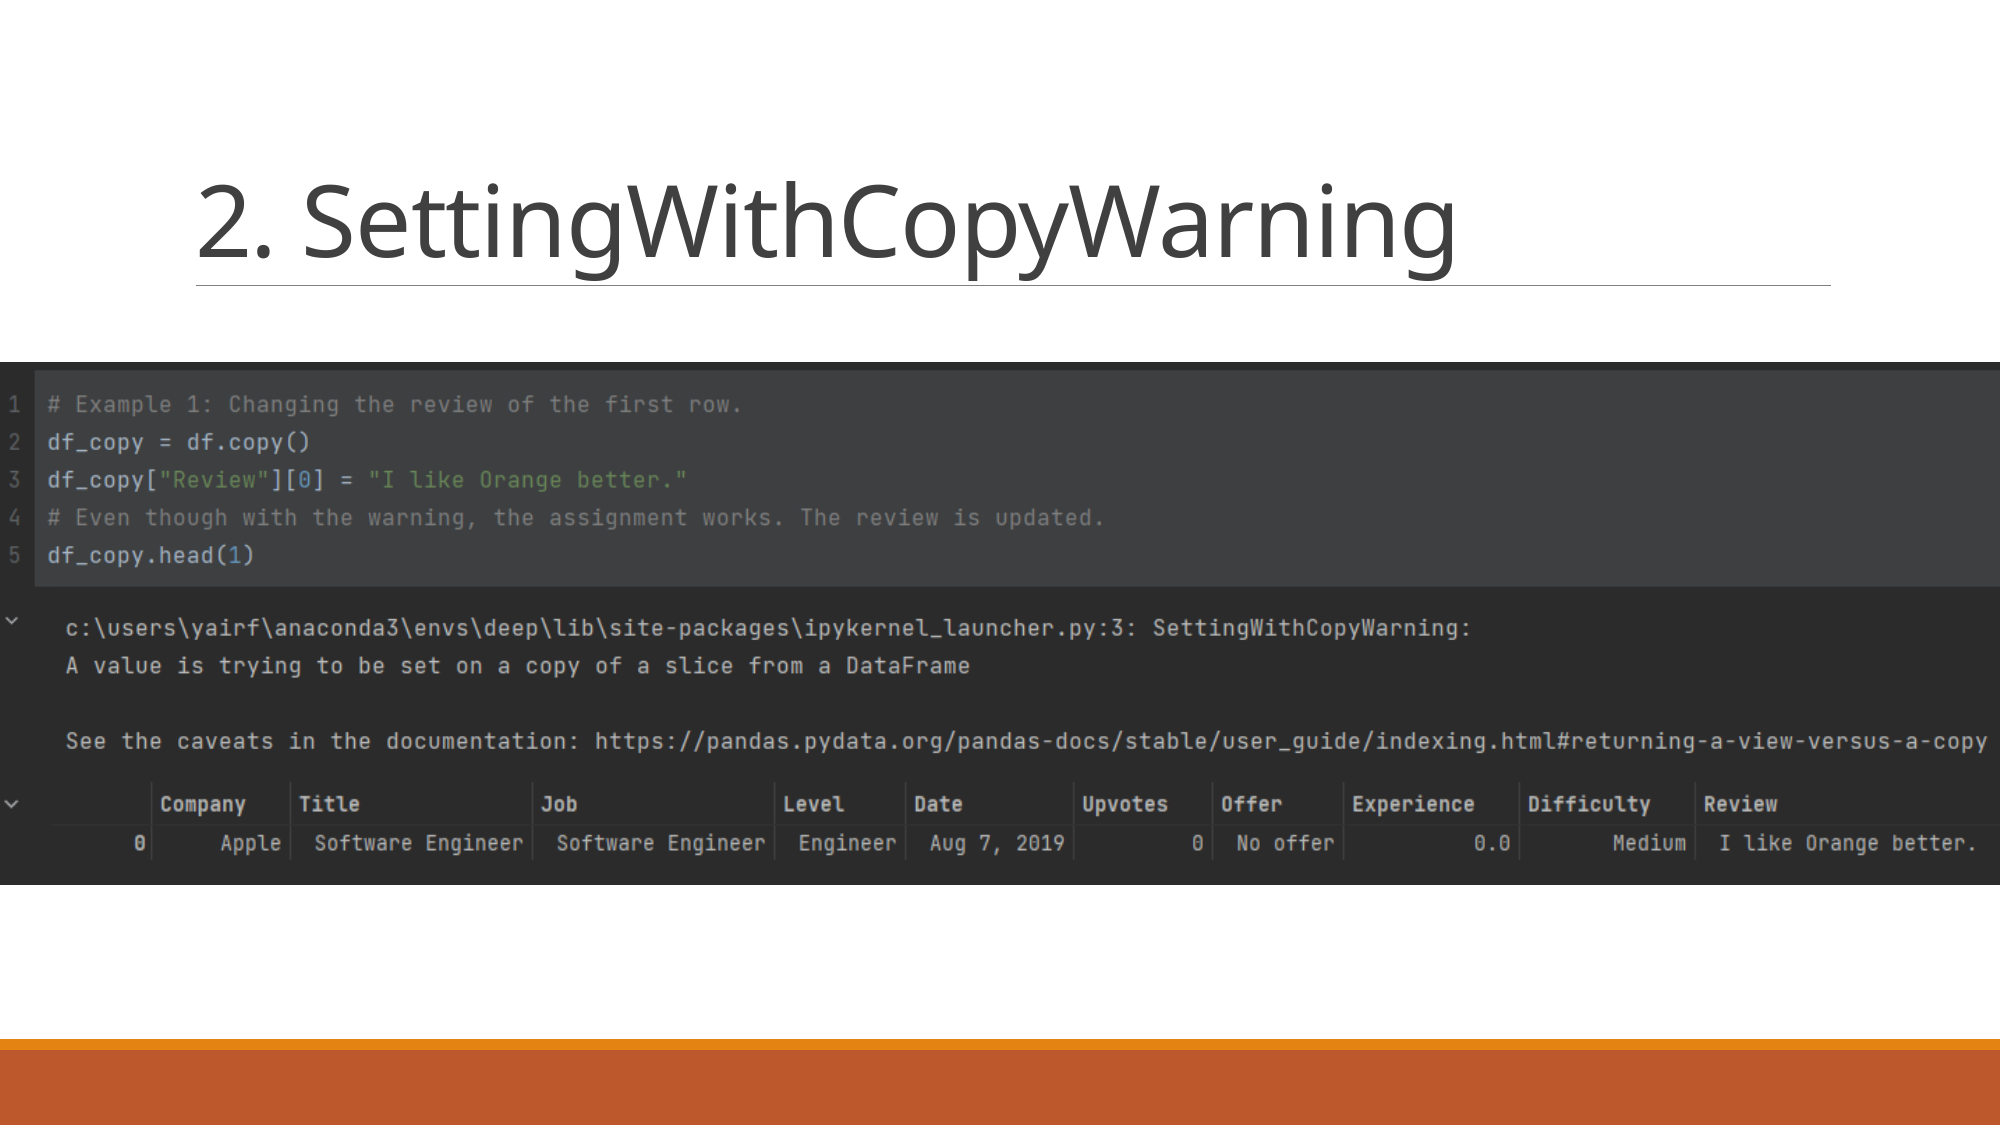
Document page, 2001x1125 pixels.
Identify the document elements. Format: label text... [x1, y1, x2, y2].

title 2. SettingWithCopyWarning [180, 47, 1830, 285]
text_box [0, 361, 2000, 885]
